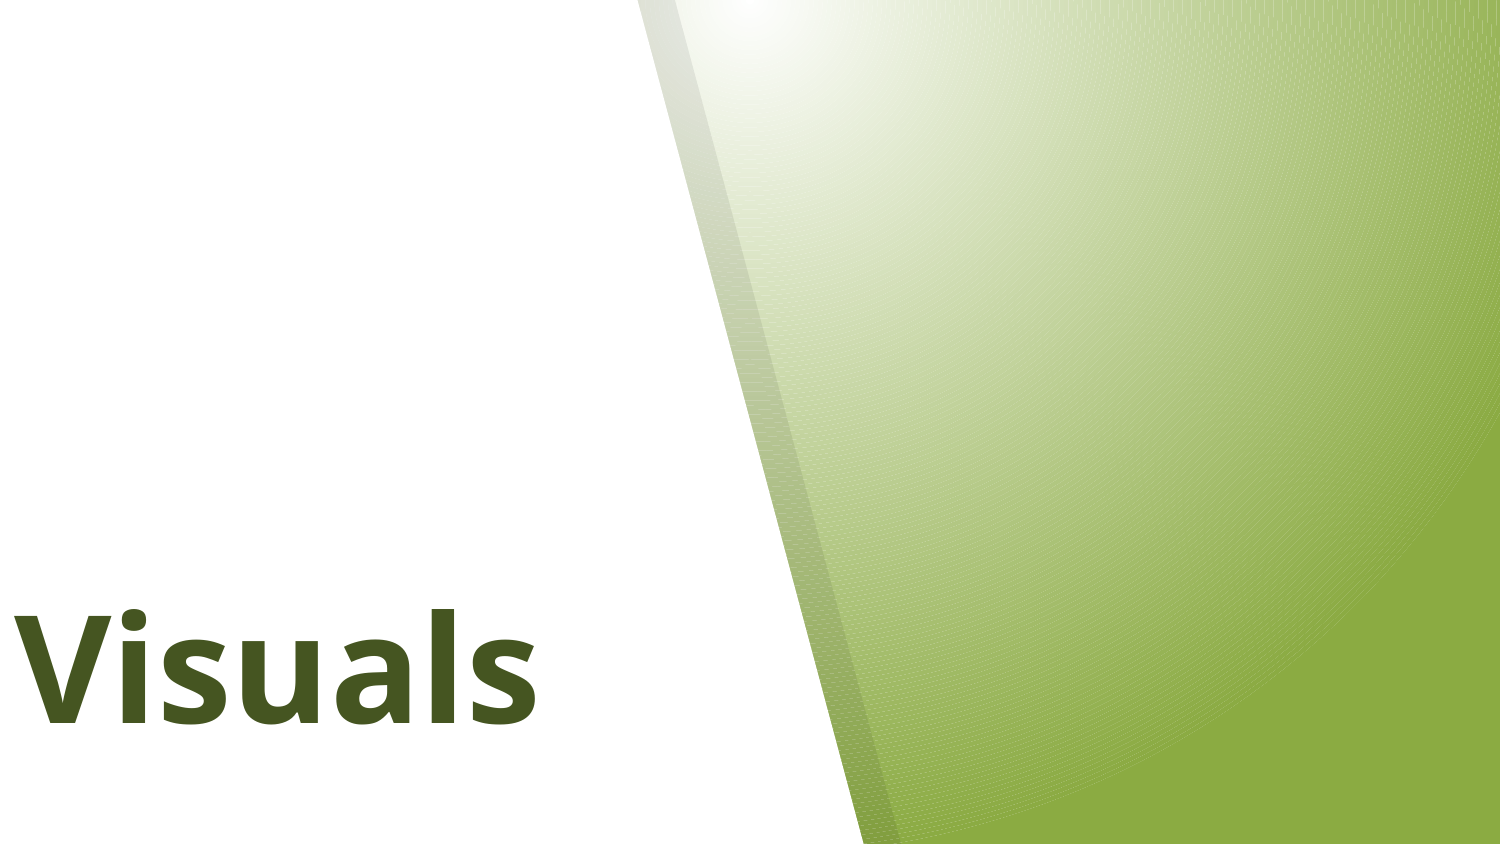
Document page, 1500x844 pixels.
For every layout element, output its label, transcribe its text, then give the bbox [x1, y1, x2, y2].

title Visuals [0, 353, 750, 844]
